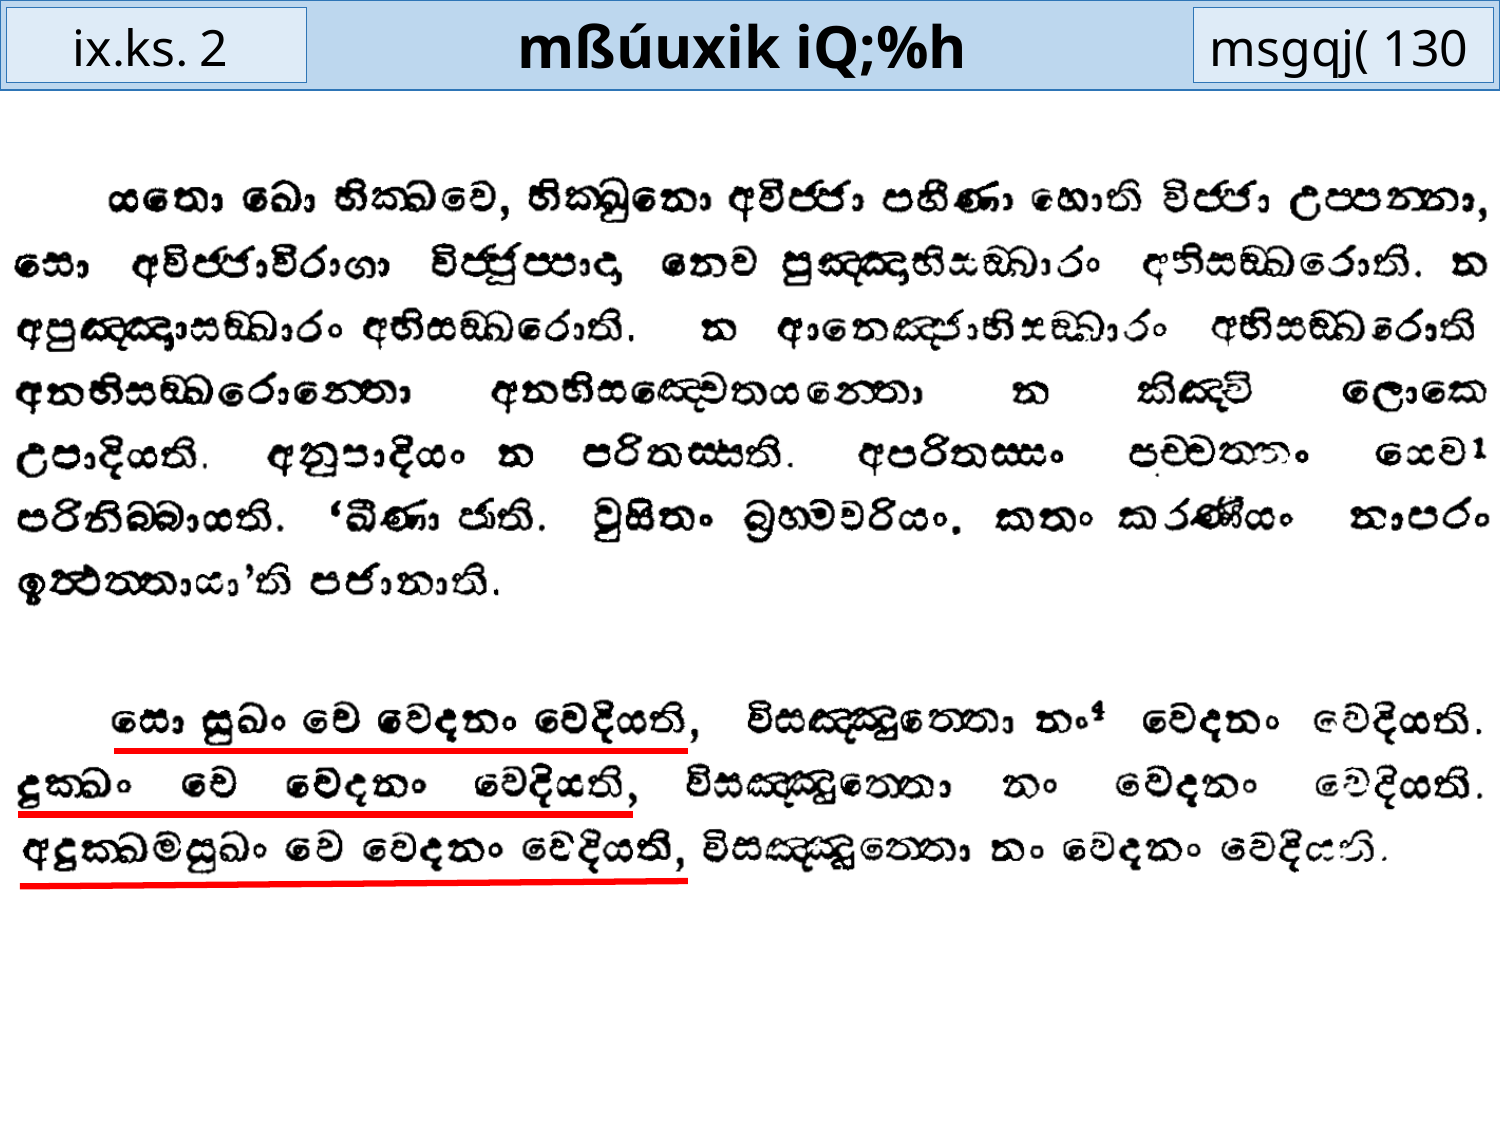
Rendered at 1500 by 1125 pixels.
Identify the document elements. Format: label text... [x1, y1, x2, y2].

picture [4, 168, 1495, 609]
text_box ix.ks. 2 [6, 10, 308, 82]
picture [4, 692, 1495, 881]
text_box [19, 880, 688, 887]
text_box msgqj( 130 [1194, 10, 1497, 82]
text_box mßúuxik iQ;%h [316, 9, 1184, 81]
